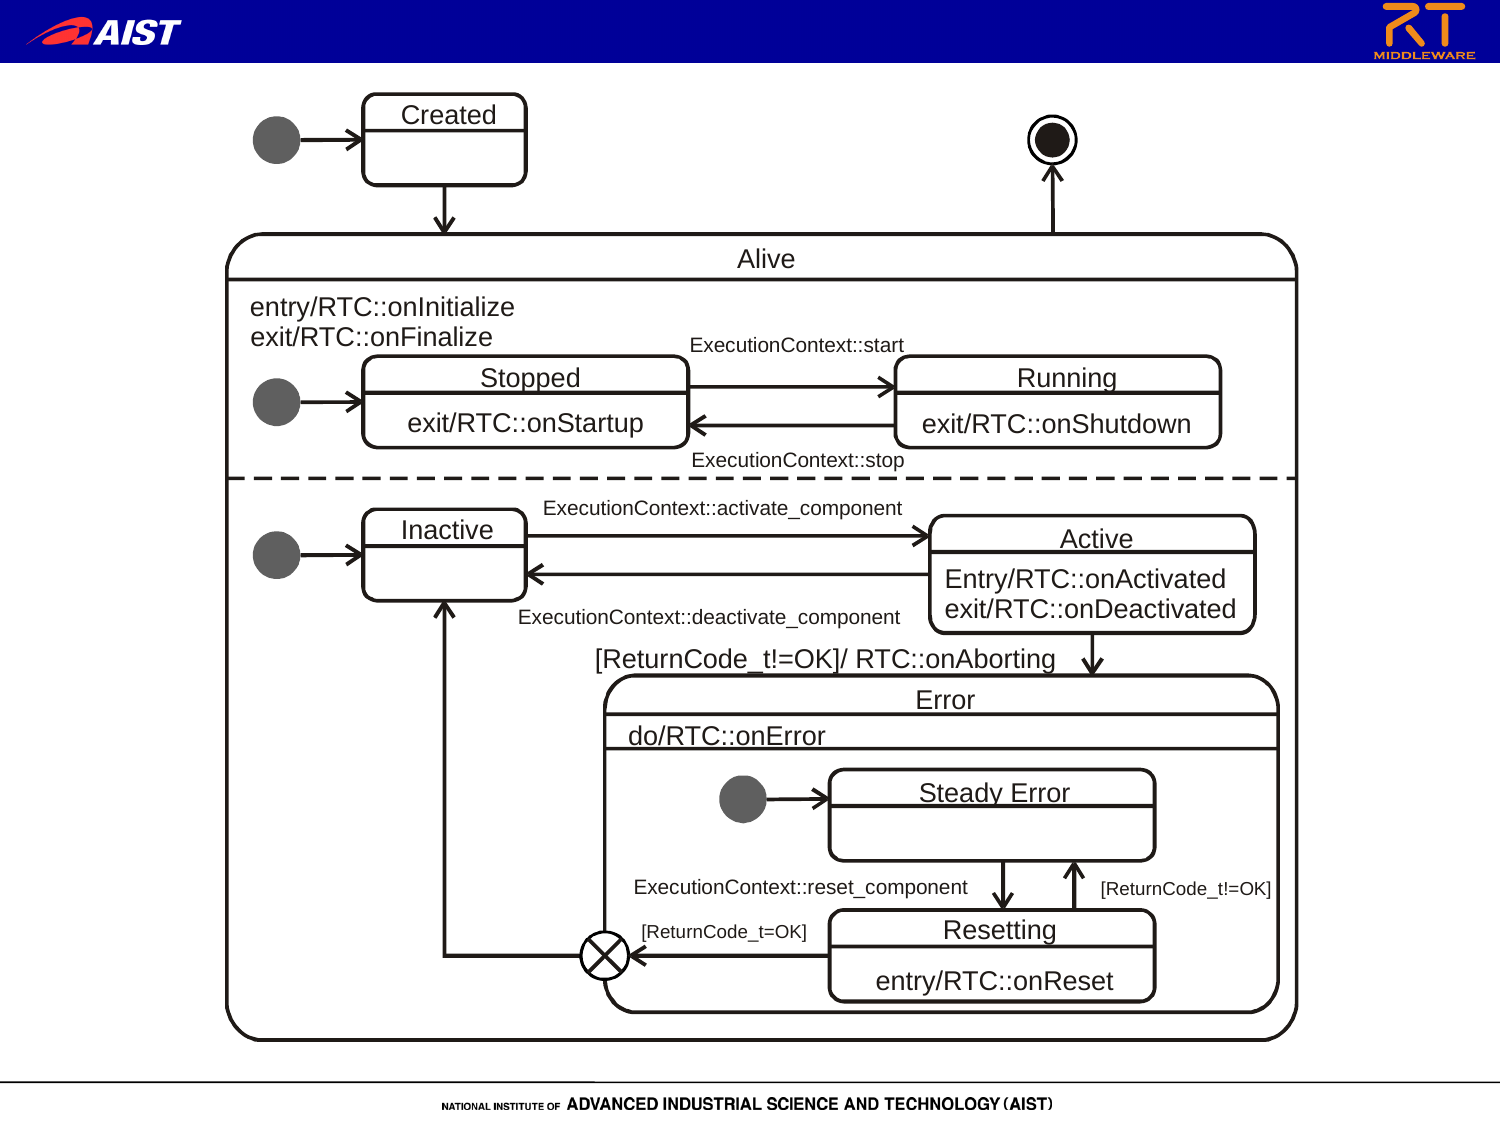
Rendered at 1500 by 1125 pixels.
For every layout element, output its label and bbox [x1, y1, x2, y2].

text_box [222, 89, 1301, 1045]
picture [442, 1097, 1052, 1110]
picture [0, 0, 1500, 63]
